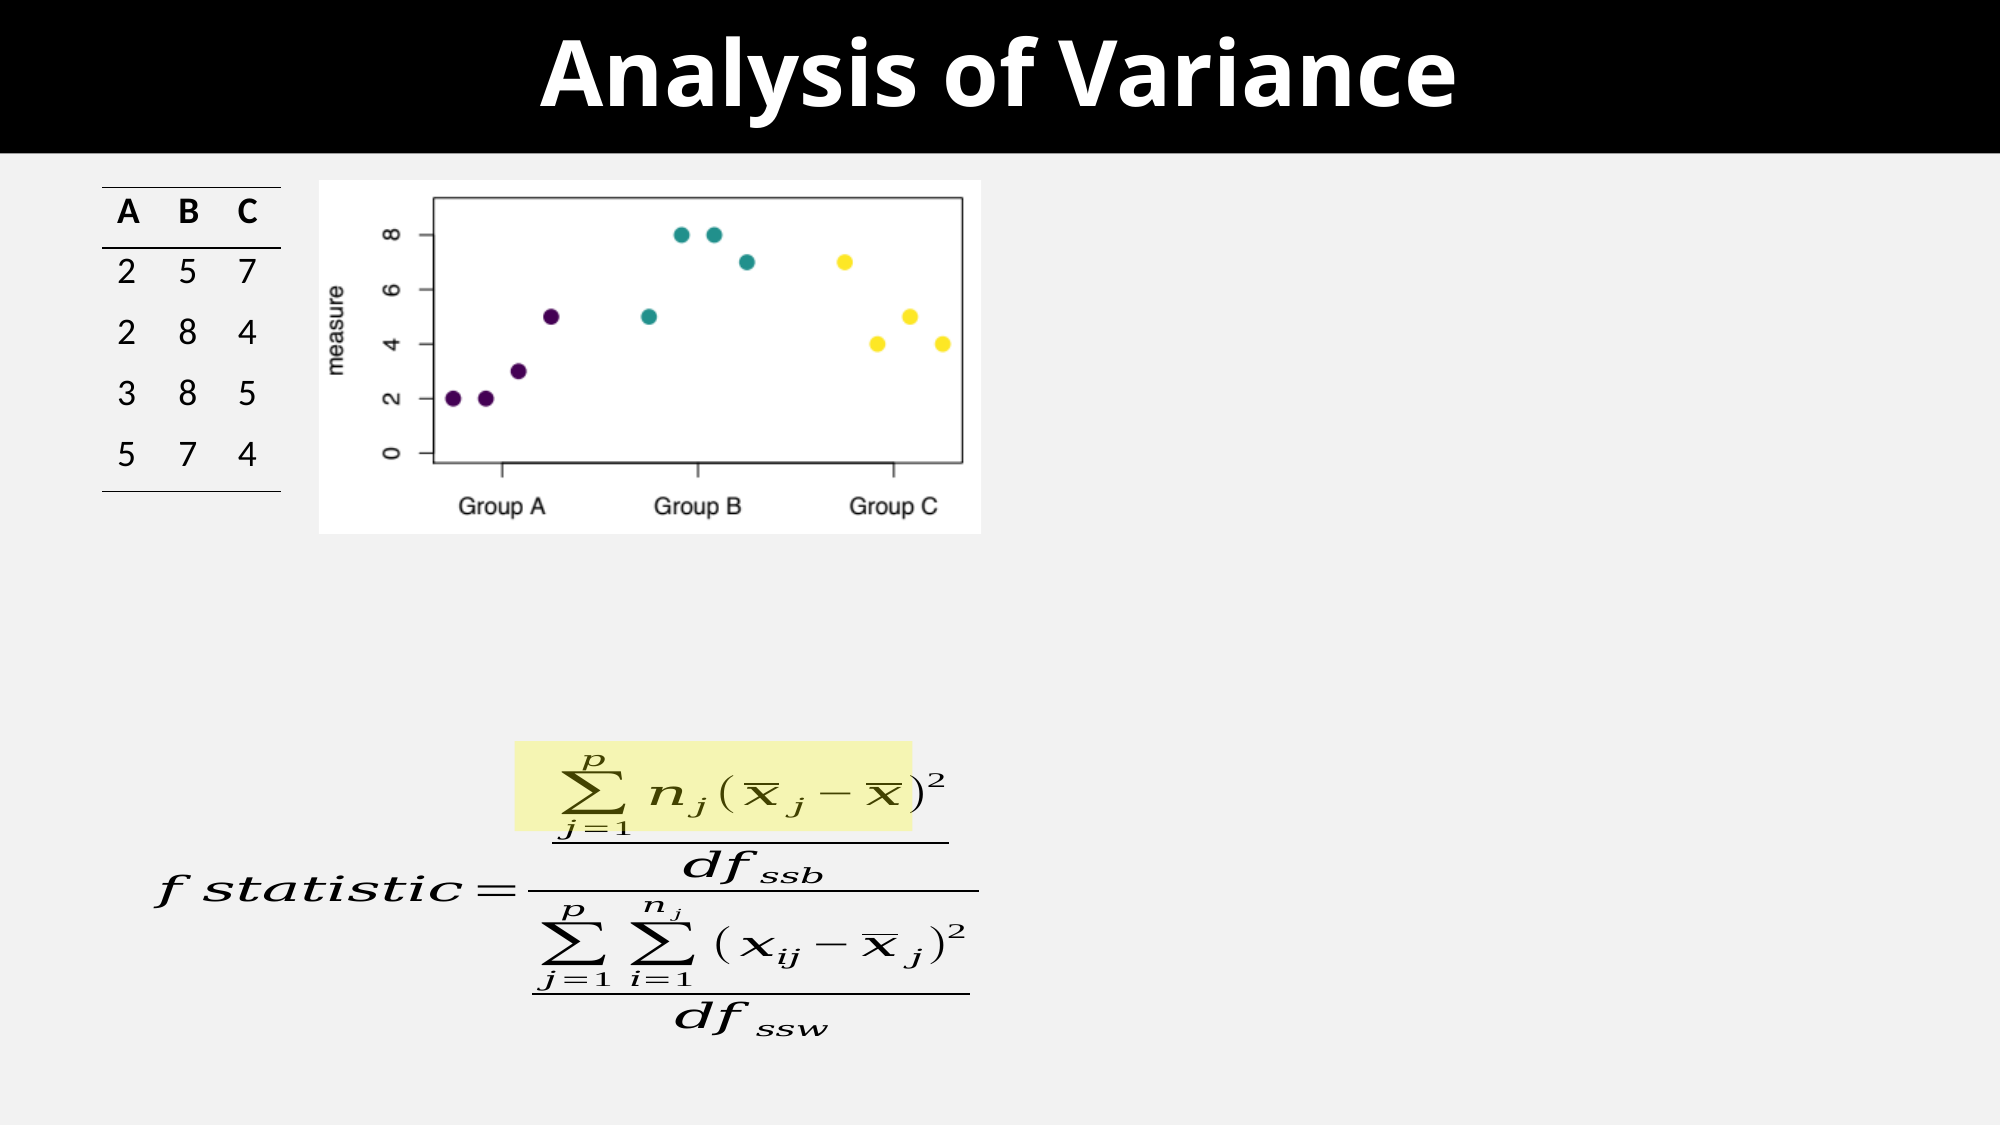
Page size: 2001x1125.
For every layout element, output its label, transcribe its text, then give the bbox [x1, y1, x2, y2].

table_header B [163, 188, 223, 247]
table_cell 5 [102, 431, 163, 491]
text_box [514, 740, 913, 832]
table_cell 4 [223, 431, 281, 491]
table_header A [102, 188, 163, 247]
table_cell 2 [102, 309, 163, 370]
table_header C [223, 188, 281, 247]
table_cell 5 [223, 370, 281, 431]
table_cell 2 [102, 249, 163, 309]
table_cell 4 [223, 309, 281, 370]
table_cell 8 [163, 370, 223, 431]
table_cell 5 [163, 249, 223, 309]
picture [318, 180, 982, 534]
table_cell 7 [223, 249, 281, 309]
table_cell 3 [102, 370, 163, 431]
title Analysis of Variance [0, 0, 2000, 154]
table_cell 7 [163, 431, 223, 491]
table_cell 8 [163, 309, 223, 370]
